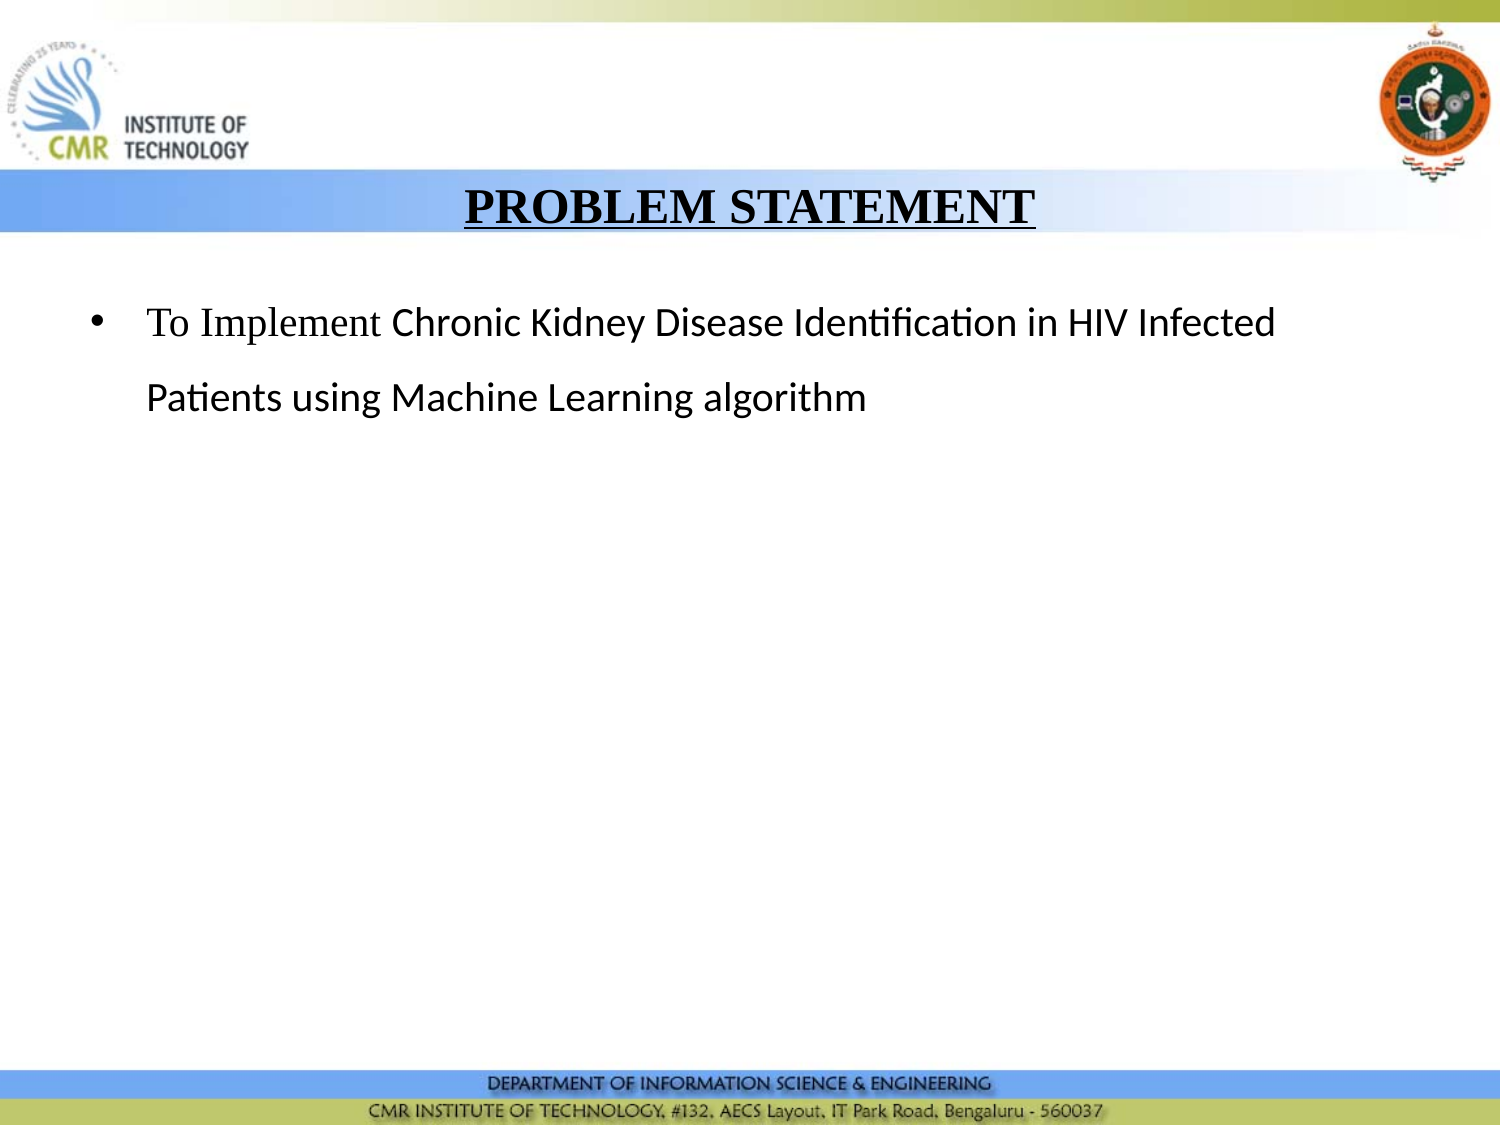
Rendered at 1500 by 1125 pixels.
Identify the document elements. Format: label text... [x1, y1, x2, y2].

picture [0, 0, 1500, 1125]
title PROBLEM STATEMENT [75, 174, 1425, 233]
list To Implement Chronic Kidney Disease Identification in HIV Infected Patients using Machine Learning algorithm [75, 262, 1425, 1005]
